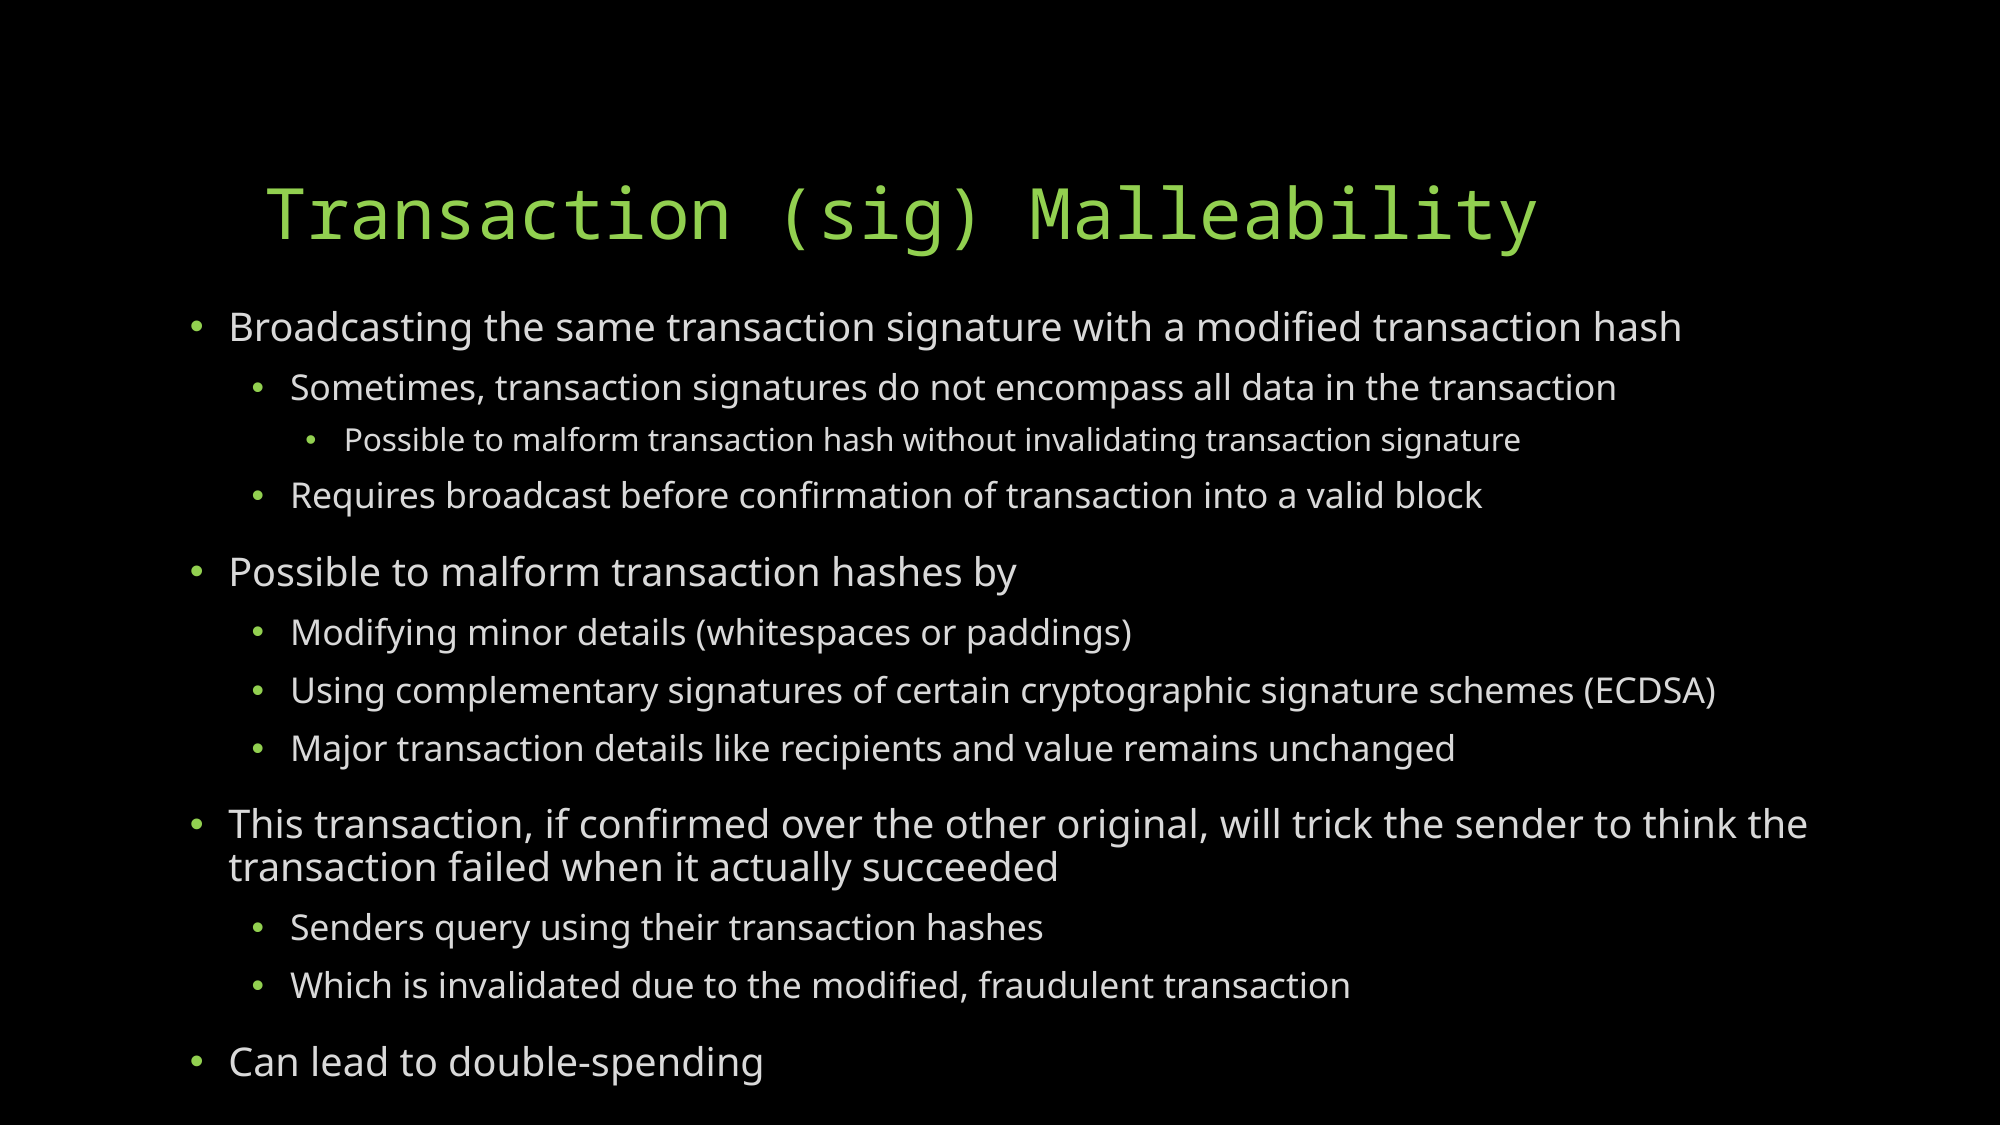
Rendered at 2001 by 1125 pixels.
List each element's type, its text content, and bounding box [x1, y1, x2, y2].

title Transaction (sig) Malleability [249, 75, 1750, 263]
list Broadcasting the same transaction signature with a modified transaction hash Sometimes, transaction signatures do not encompass all data in the transaction Possible to malform transaction hash without invalidating transaction signature Requires broadcast before confirmation of transaction into a valid block Possible to malform transaction hashes by Modifying minor details (whitespaces or paddings) Using complementary signatures of certain cryptographic signature schemes (ECDSA) Major transaction details like recipients and value remains unchanged This transaction, if confirmed over the other original, will trick the sender to think the transaction failed when it actually succeeded Senders query using their transaction hashes Which is invalidated due to the modified, fraudulent transaction Can lead to double-spending [174, 299, 2000, 1100]
